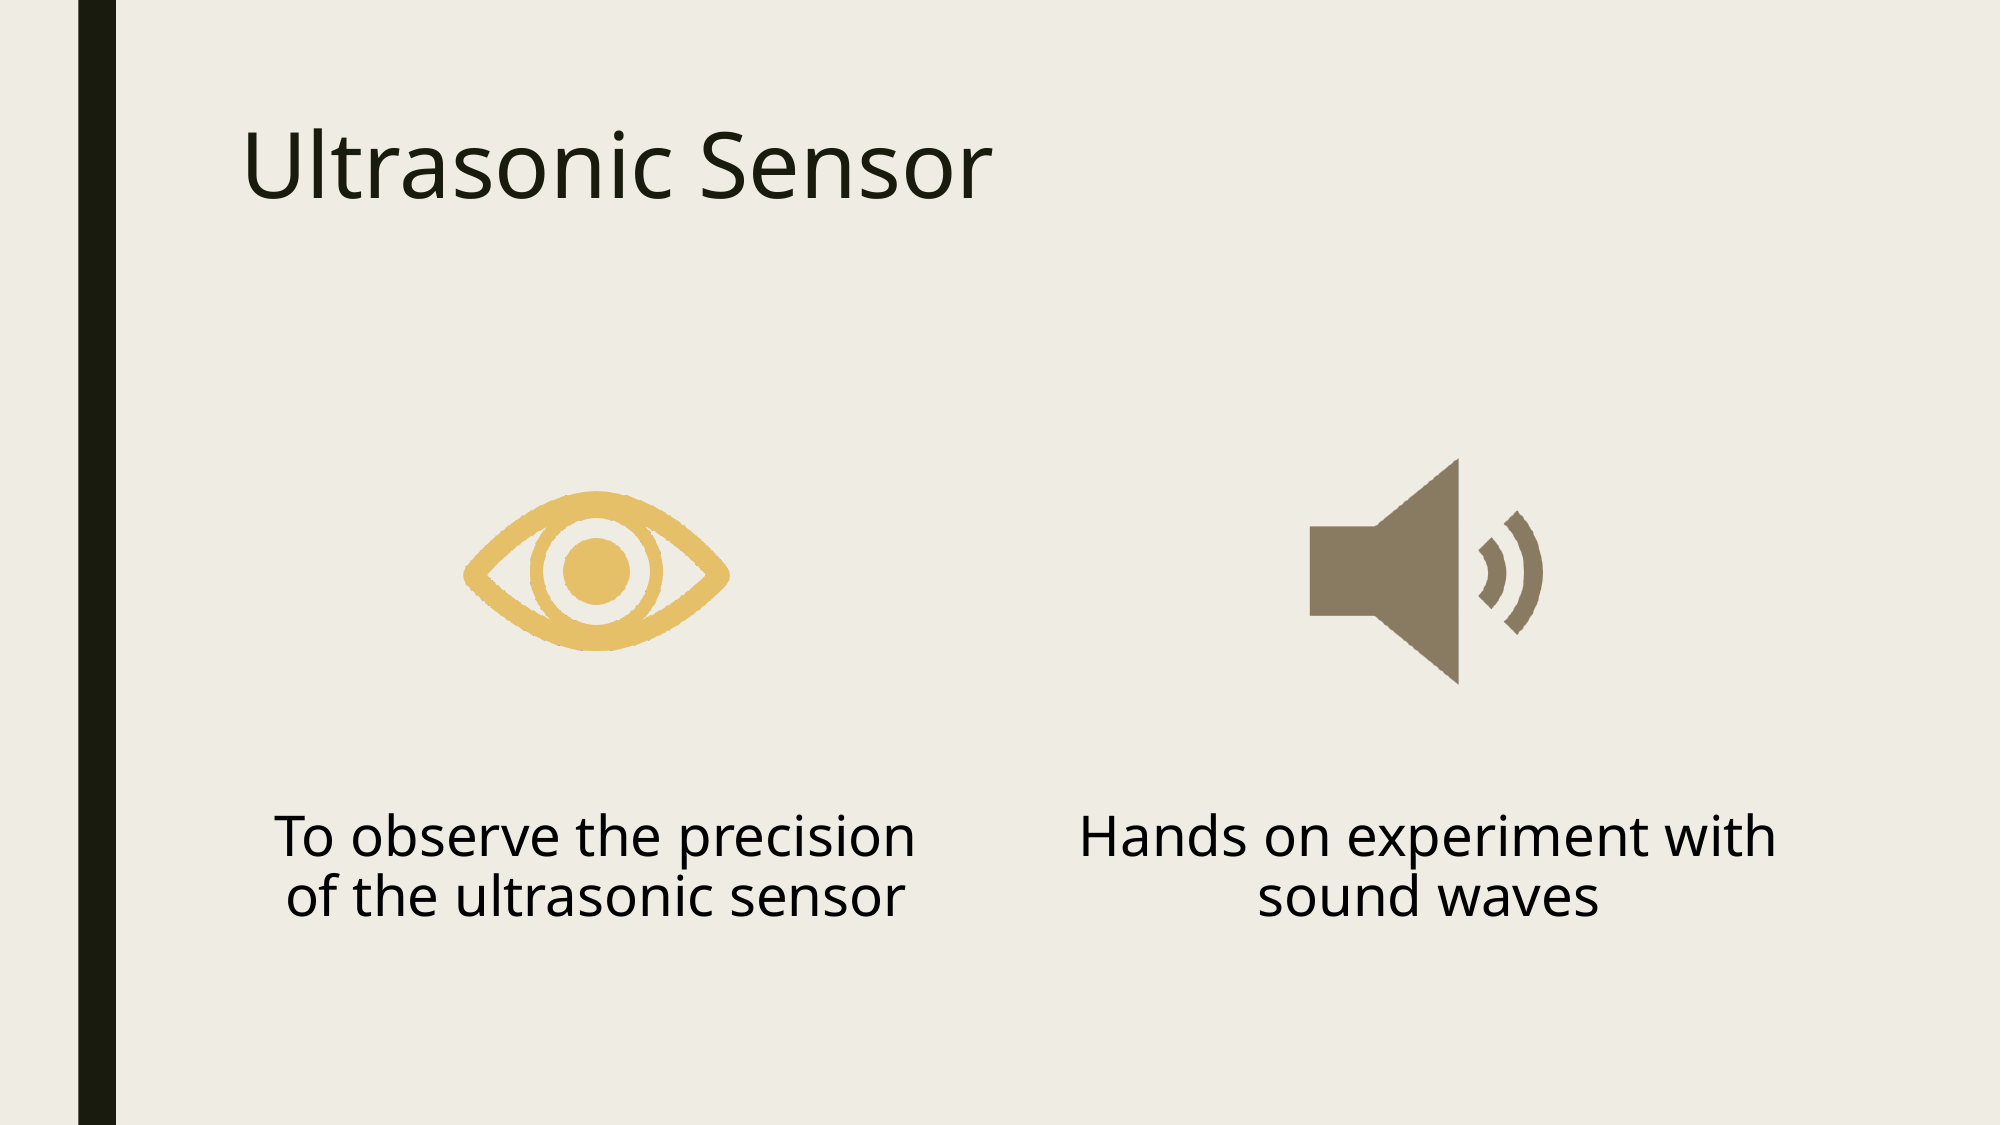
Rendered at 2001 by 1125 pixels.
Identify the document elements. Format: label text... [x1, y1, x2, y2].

title Ultrasonic Sensor [225, 112, 1800, 357]
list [224, 374, 1800, 963]
